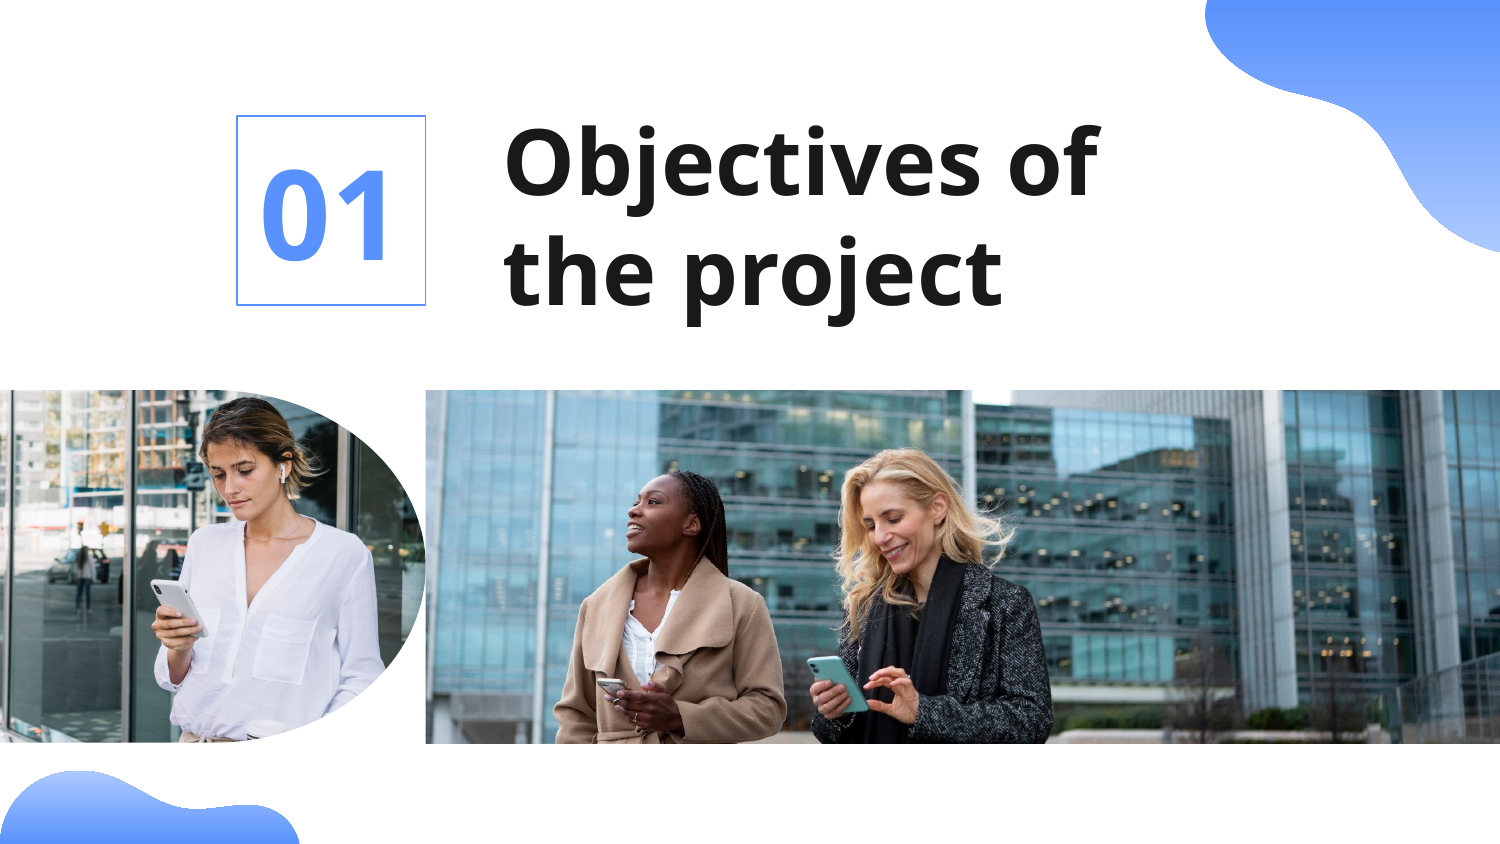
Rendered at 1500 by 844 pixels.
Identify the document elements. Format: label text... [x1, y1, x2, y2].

picture [0, 389, 1500, 744]
title Objectives of the project [487, 88, 1168, 347]
title 01 [236, 115, 426, 306]
